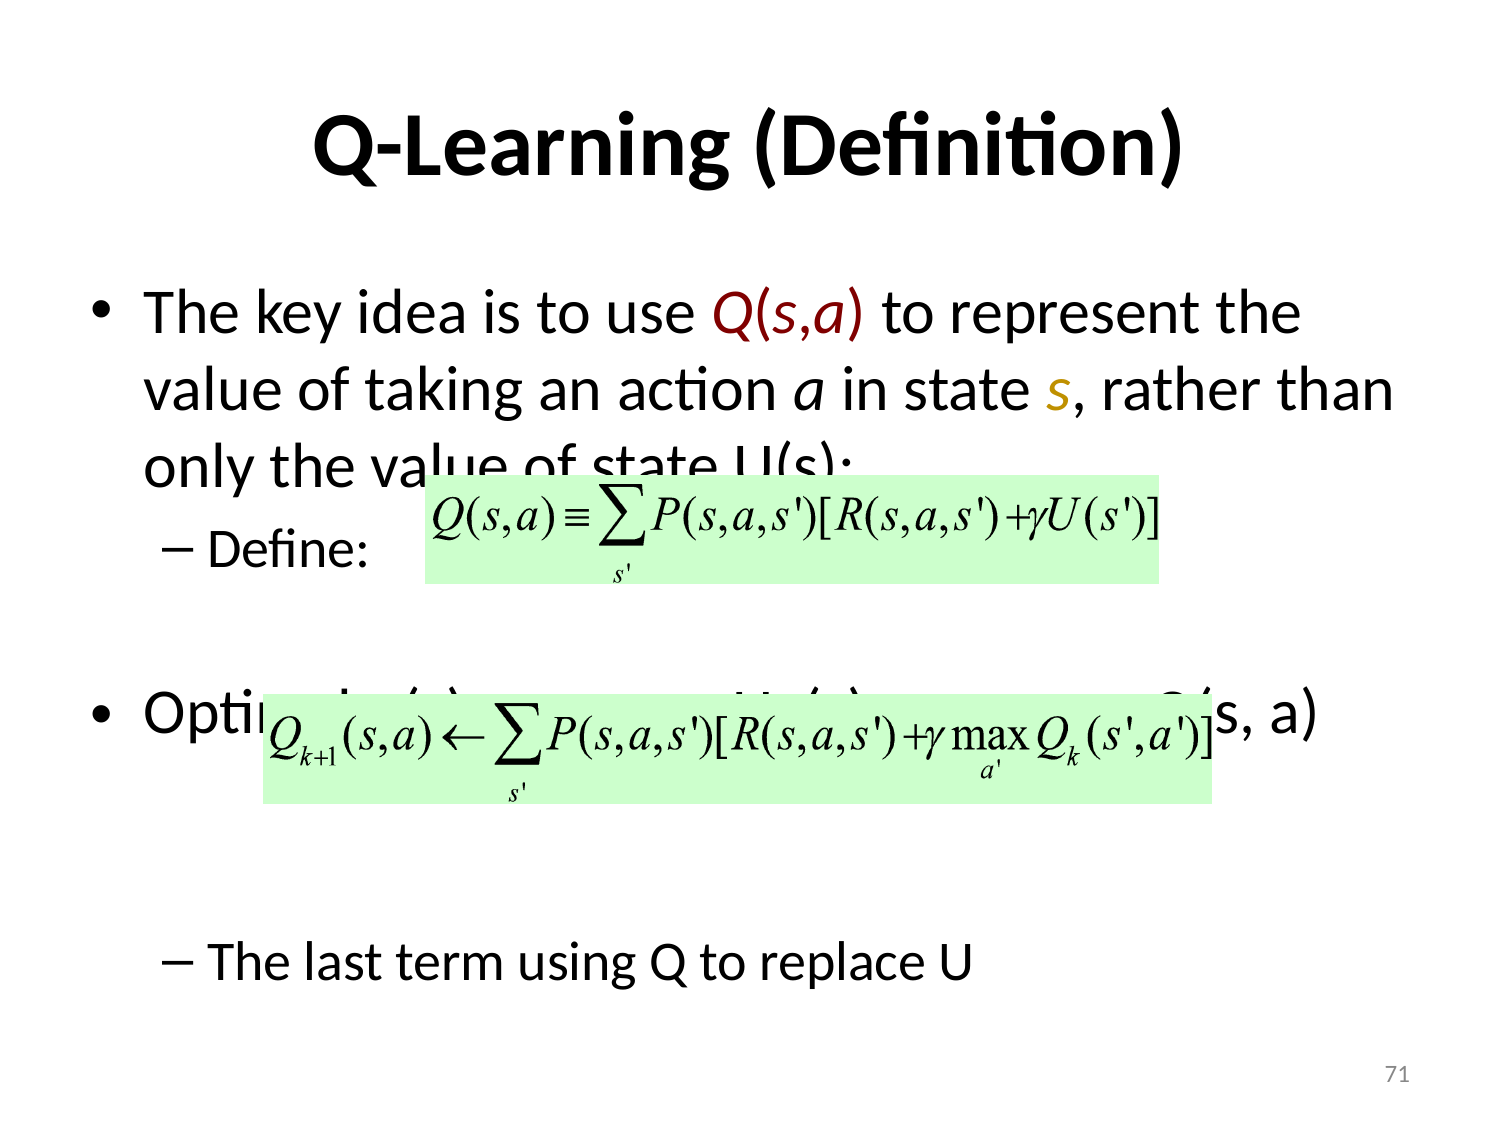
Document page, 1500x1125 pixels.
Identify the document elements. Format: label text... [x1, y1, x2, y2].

picture [262, 693, 1213, 805]
title Q-Learning (Definition) [75, 45, 1425, 233]
slide_number ‹#› [1074, 1042, 1425, 1103]
list The key idea is to use Q(s,a) to represent the value of taking an action a in state s, rather than only the value of state U(s): Define: Optimal π(s) = argmax Uπ (s) = argmaxa Q(s, a) The last term using Q to replace U [75, 262, 1425, 1005]
picture [424, 474, 1159, 585]
